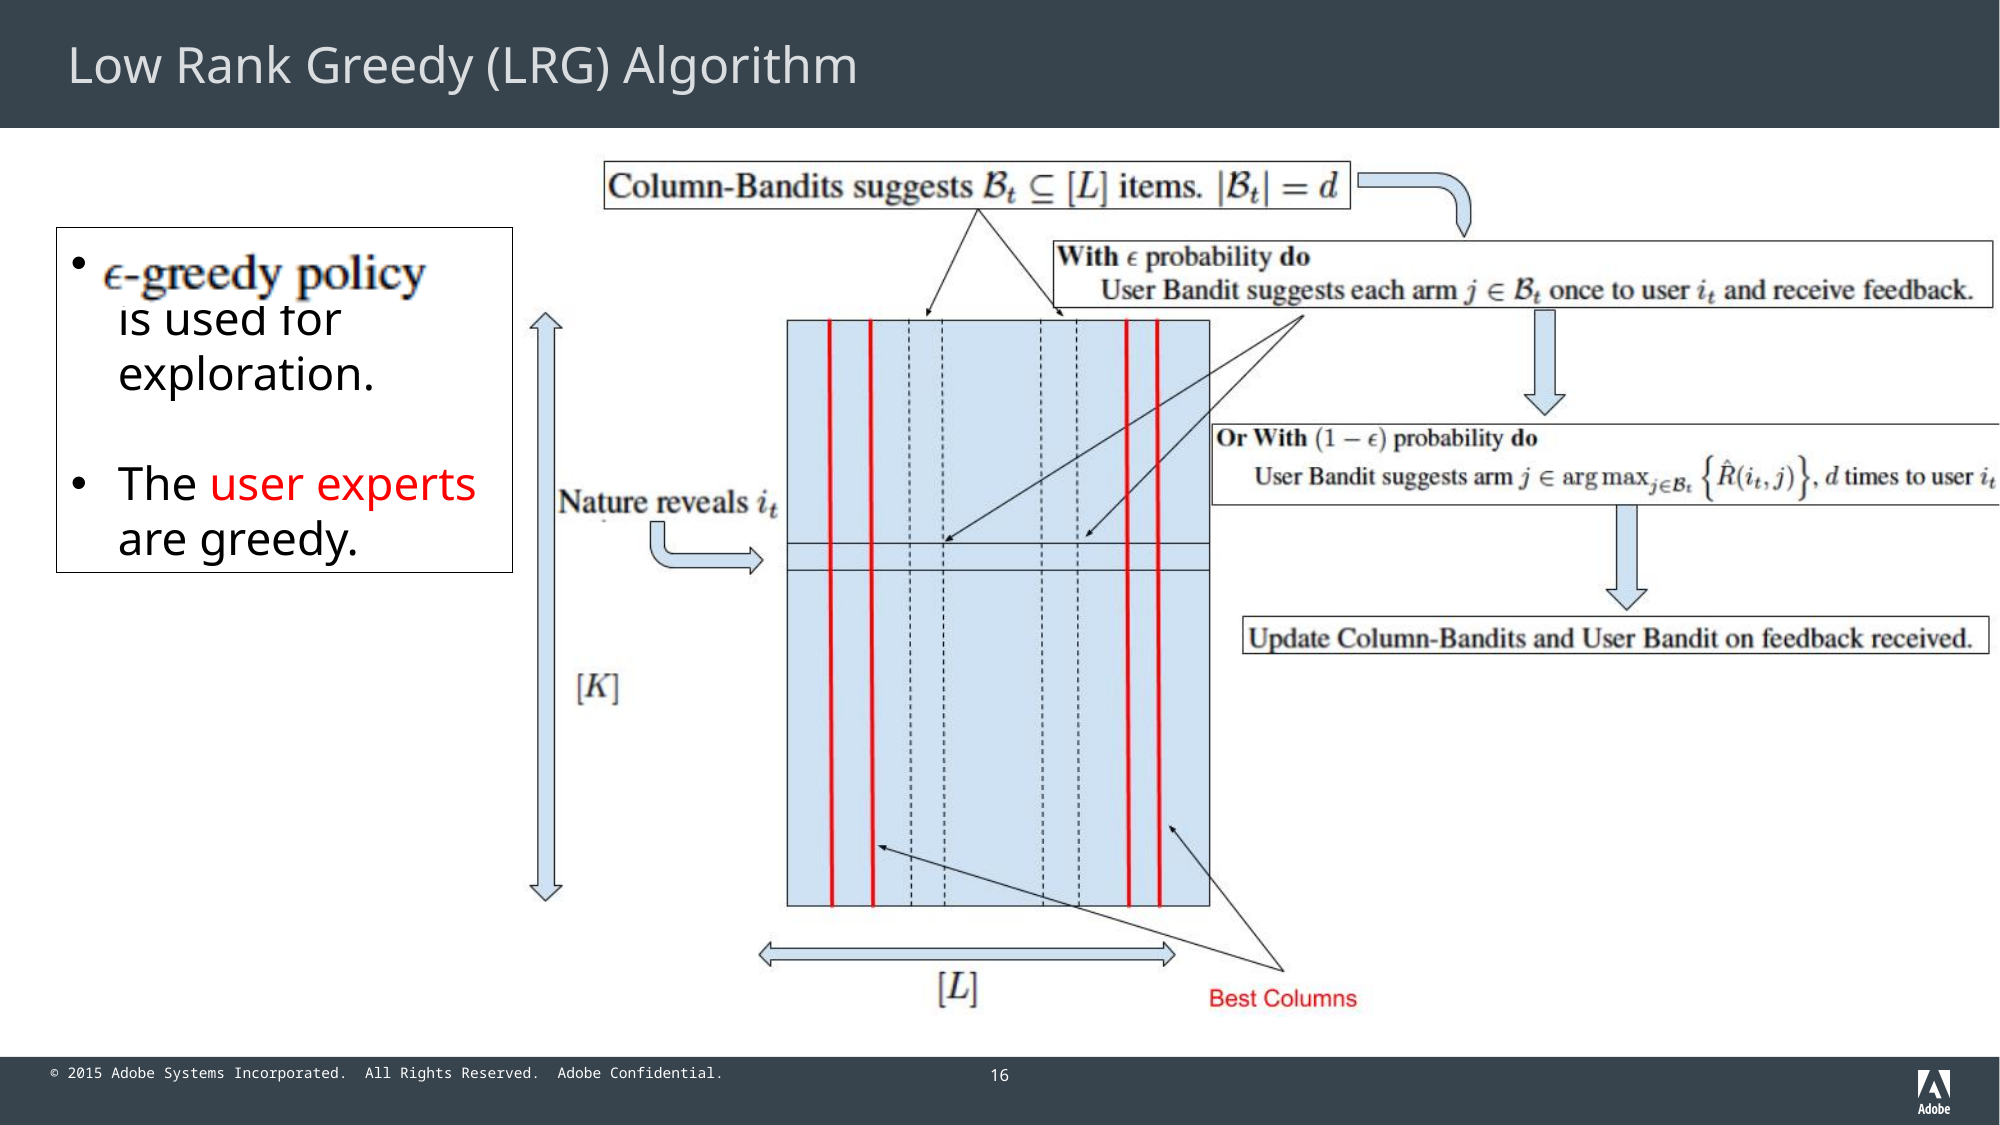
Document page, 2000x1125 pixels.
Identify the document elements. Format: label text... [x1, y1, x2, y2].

picture [1918, 1070, 1950, 1114]
text_box is used for exploration. The user experts are greedy. [56, 227, 503, 573]
title Low Rank Greedy (LRG) Algorithm [49, 30, 1950, 98]
picture [95, 249, 432, 306]
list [512, 143, 2000, 1017]
slide_number 16 [916, 1062, 1083, 1091]
